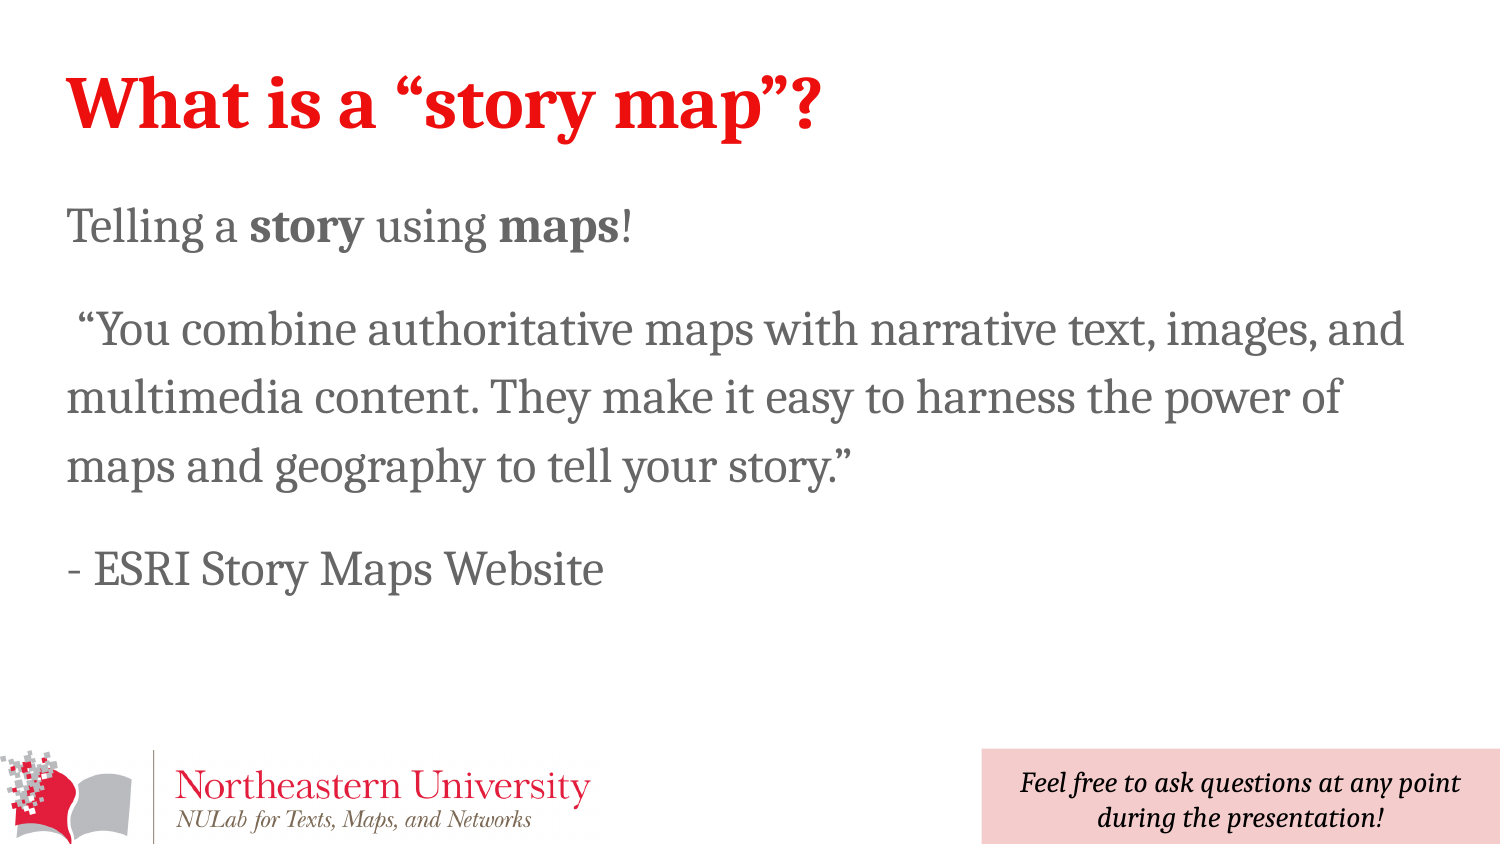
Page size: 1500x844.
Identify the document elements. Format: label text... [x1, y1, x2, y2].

picture [0, 750, 605, 844]
list Telling a story using maps! “You combine authoritative maps with narrative text, images, and multimedia content. They make it easy to harness the power of maps and geography to tell your story.” - ESRI Story Maps Website [51, 168, 1449, 730]
title What is a “story map”? [51, 38, 1449, 133]
